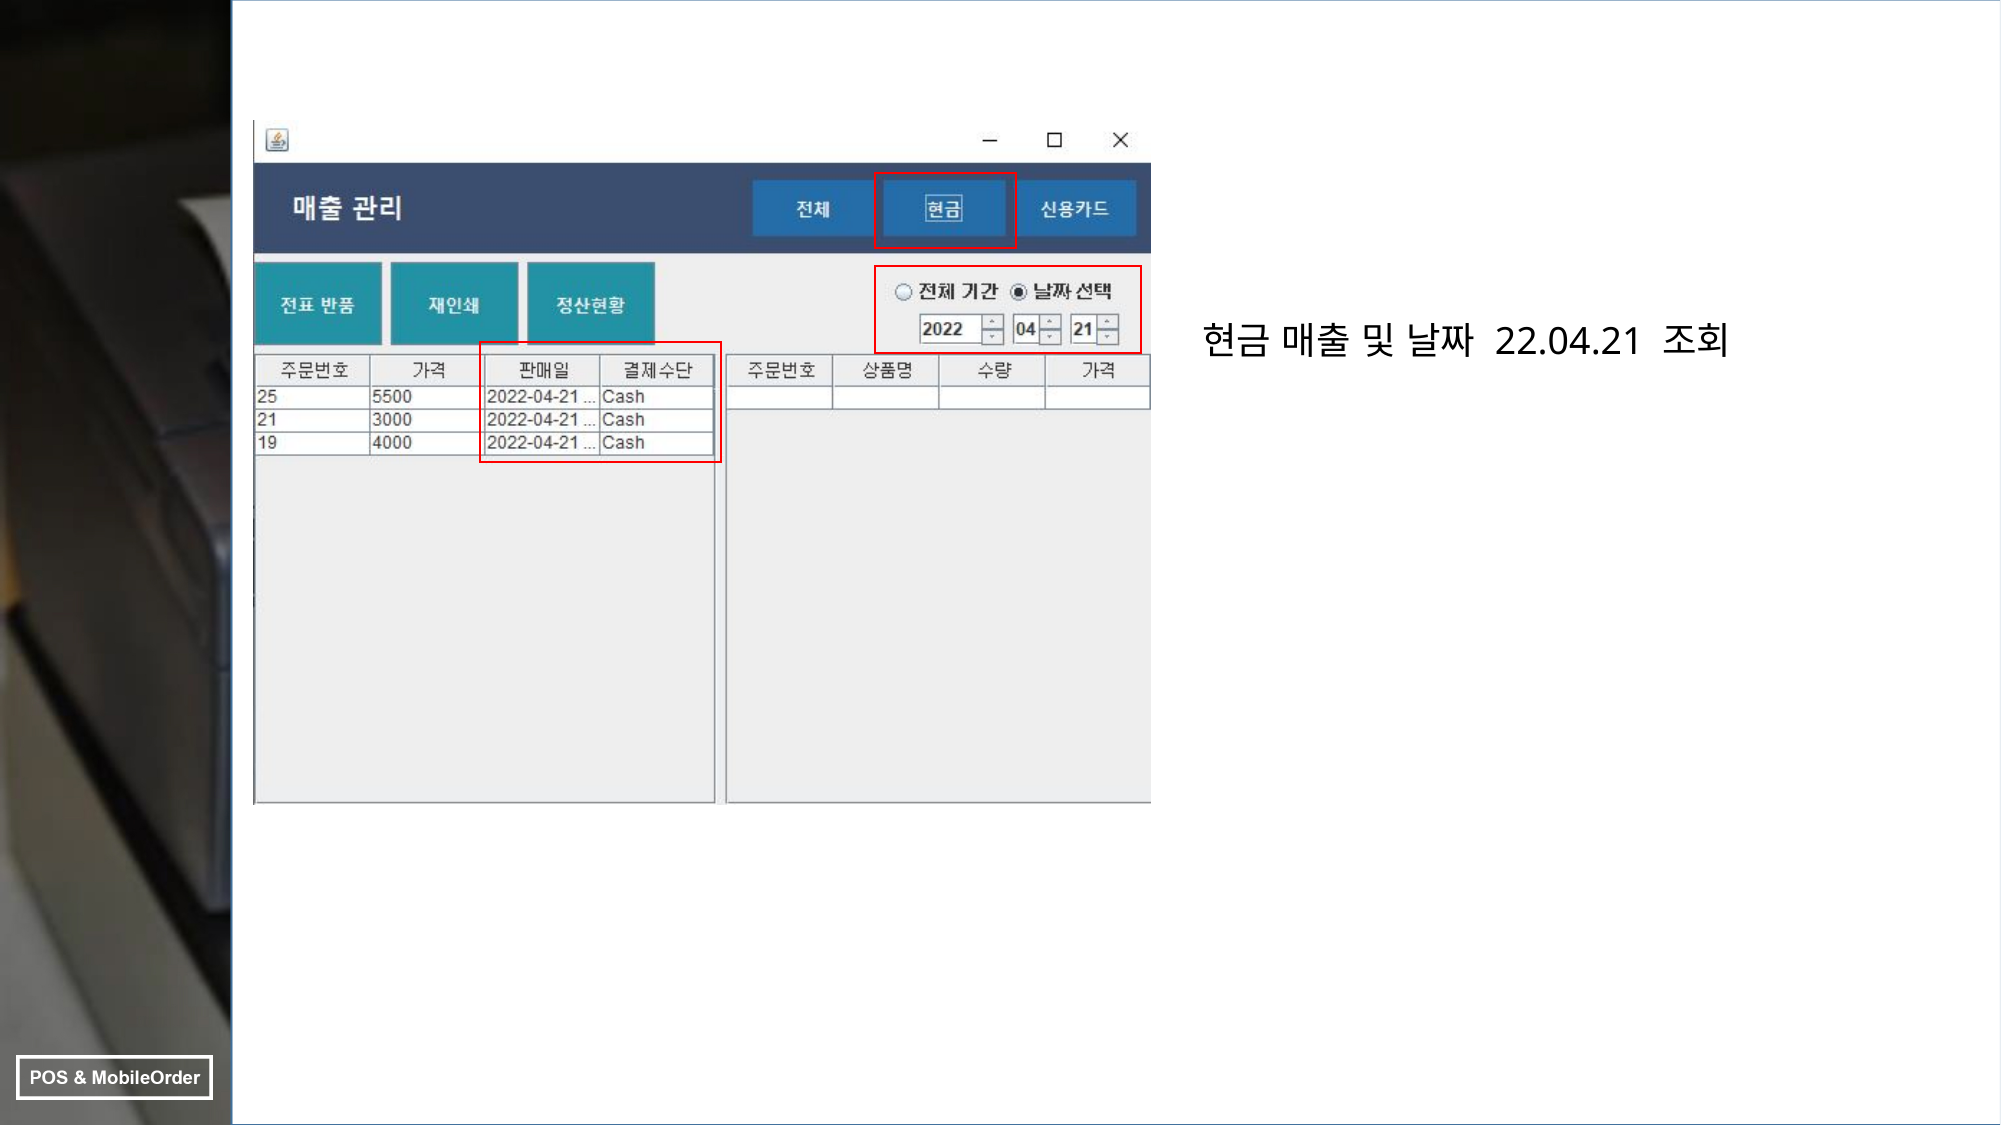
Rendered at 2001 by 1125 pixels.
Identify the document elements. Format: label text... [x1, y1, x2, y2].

picture [0, 0, 2001, 1125]
text_box 현금 매출 및 날짜 22.04.21 조회 [1187, 309, 1747, 369]
